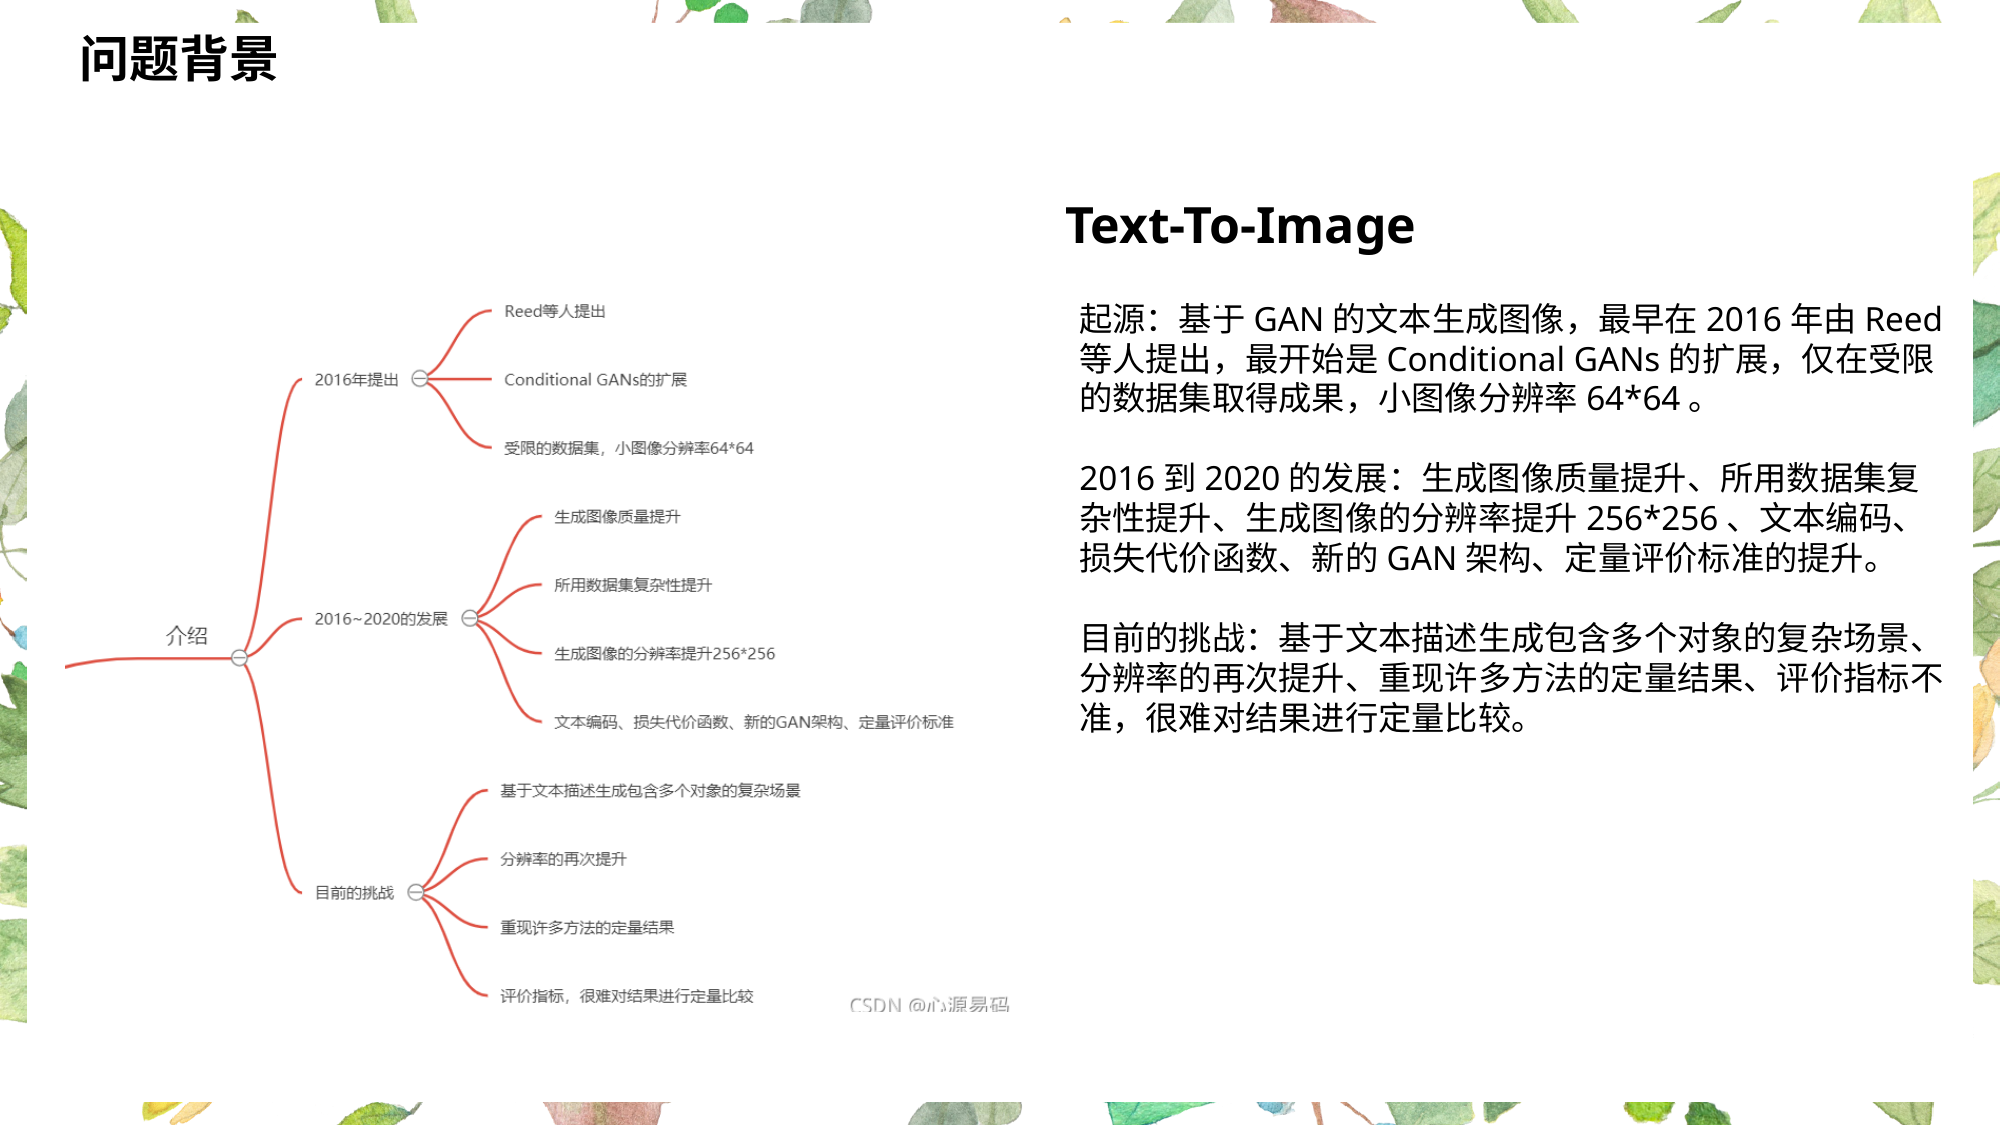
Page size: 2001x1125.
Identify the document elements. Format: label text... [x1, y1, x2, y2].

picture [0, 0, 2000, 1125]
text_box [1050, 185, 1966, 1012]
text_box 问题背景 [65, 19, 458, 95]
